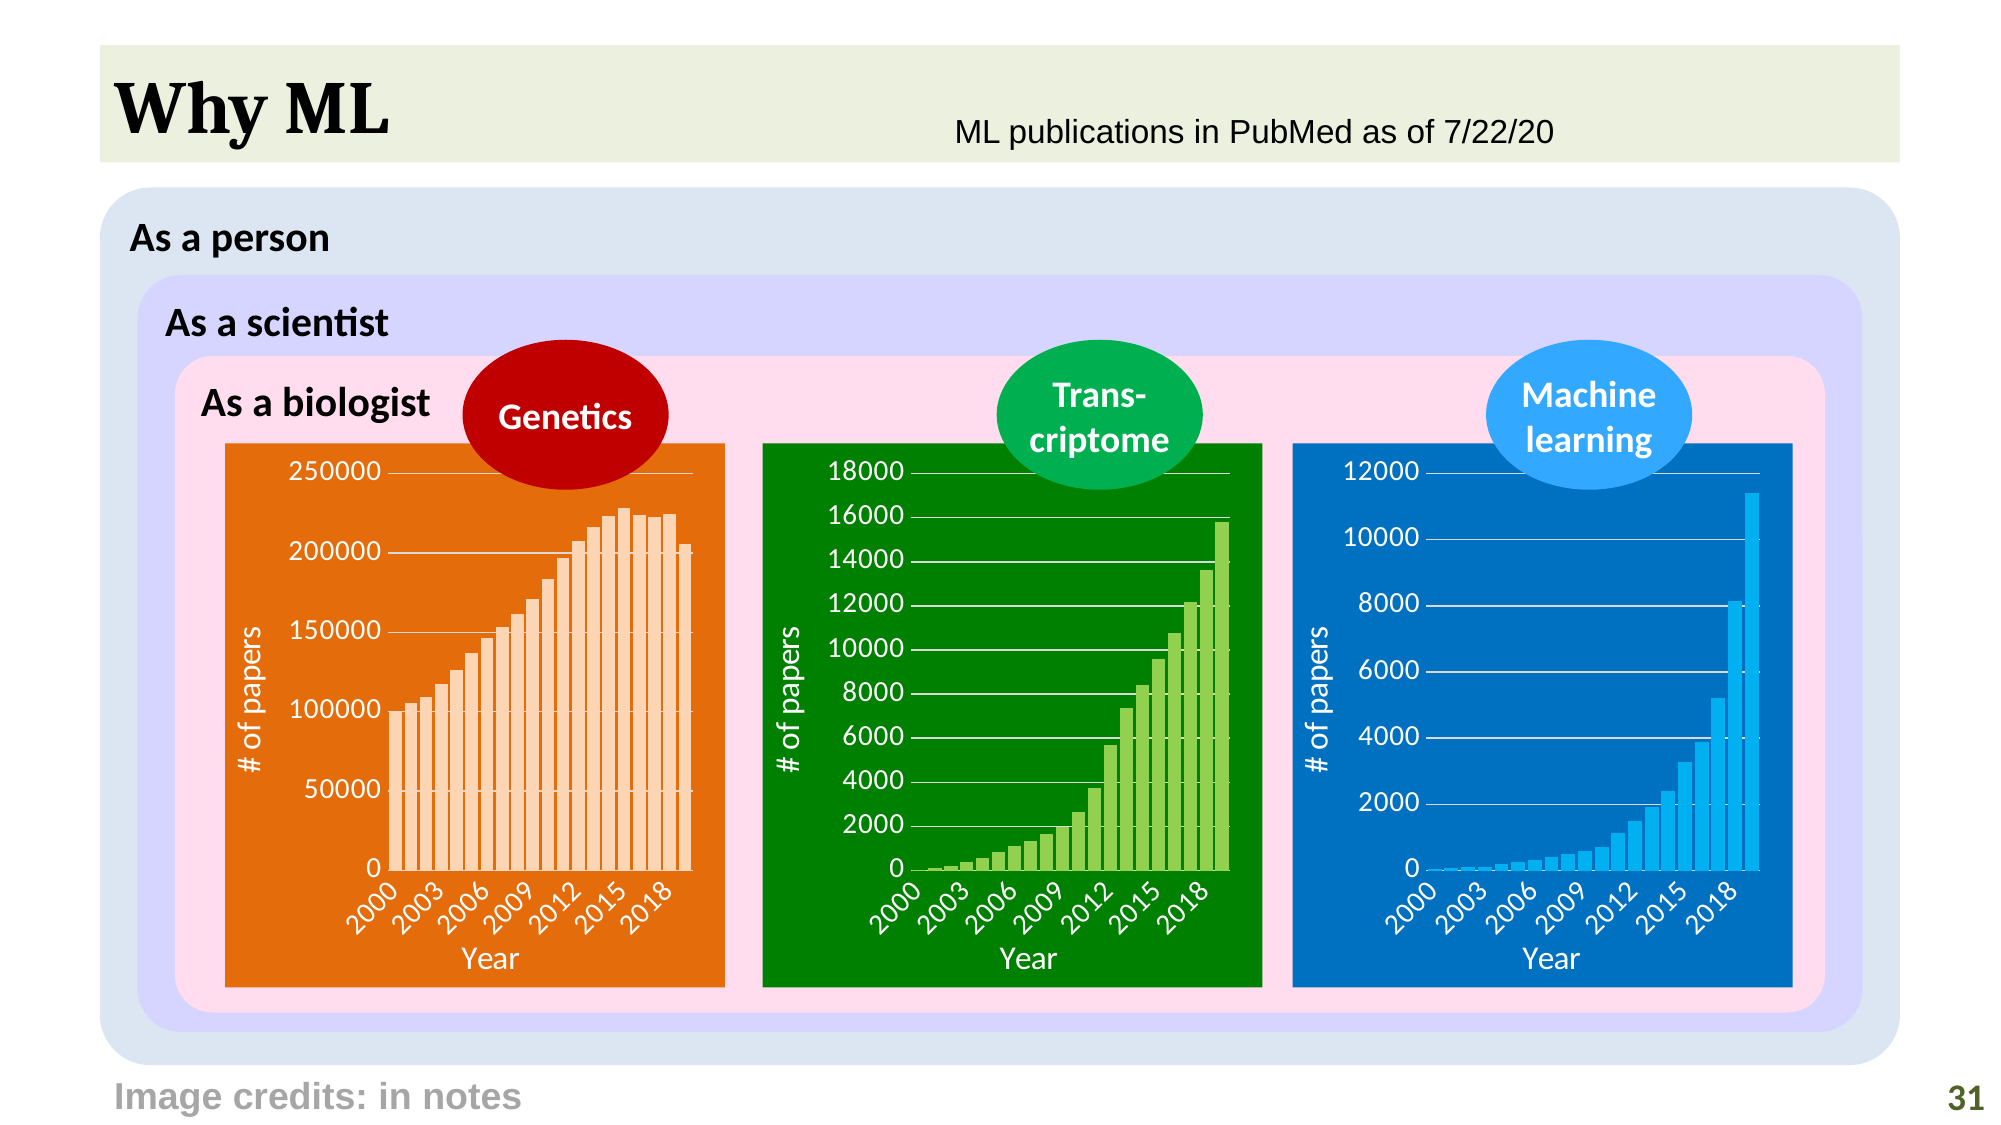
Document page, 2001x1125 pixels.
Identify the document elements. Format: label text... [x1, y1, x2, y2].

text_box As a scientist [135, 272, 1865, 1035]
text_box As a biologist [172, 353, 1828, 1015]
text_box Image credits: in notes [99, 1064, 538, 1125]
chart [762, 443, 1263, 988]
slide_number 31 [1899, 1065, 2000, 1125]
chart [1292, 443, 1793, 988]
text_box Machine learning [1483, 337, 1695, 441]
text_box Genetics [460, 337, 671, 441]
text_box ML publications in PubMed as of 7/22/20 [910, 102, 1600, 157]
chart [224, 443, 726, 988]
text_box Trans- criptome [994, 337, 1205, 441]
title Why ML [99, 44, 1901, 163]
text_box As a person [97, 185, 1903, 1068]
